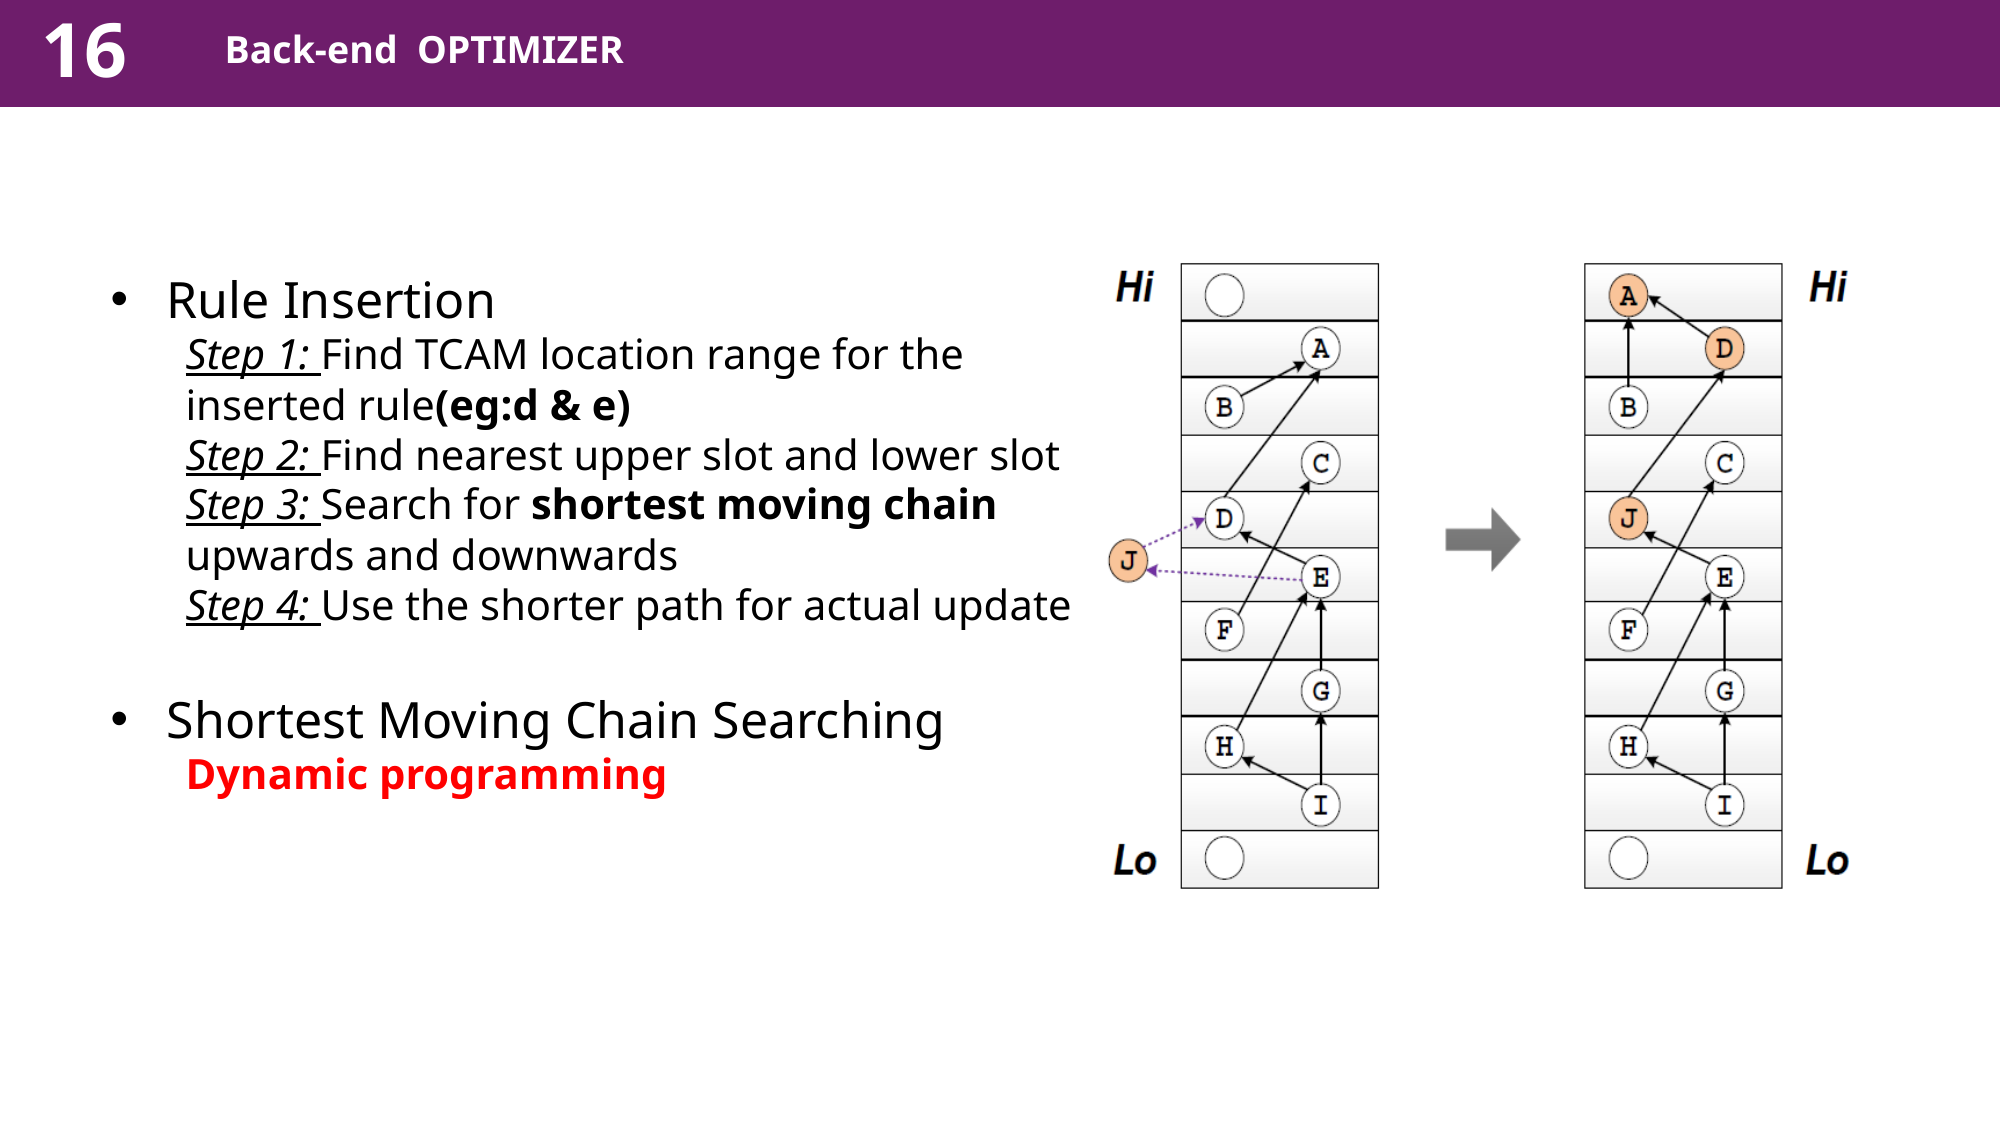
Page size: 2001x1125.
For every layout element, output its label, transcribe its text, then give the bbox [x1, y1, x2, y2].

picture [1095, 230, 1858, 903]
list 16 [26, 13, 258, 93]
list Back-end OPTIMIZER [258, 23, 1881, 84]
text_box Rule Insertion Step 1: Find TCAM location range for the inserted rule(eg:d & e) Step 2: Find nearest upper slot and lower slot Step 3: Search for shortest moving chain upwards and downwards Step 4: Use the shorter path for actual update Shortest Moving Chain Searching Dynamic programming [95, 230, 1095, 806]
